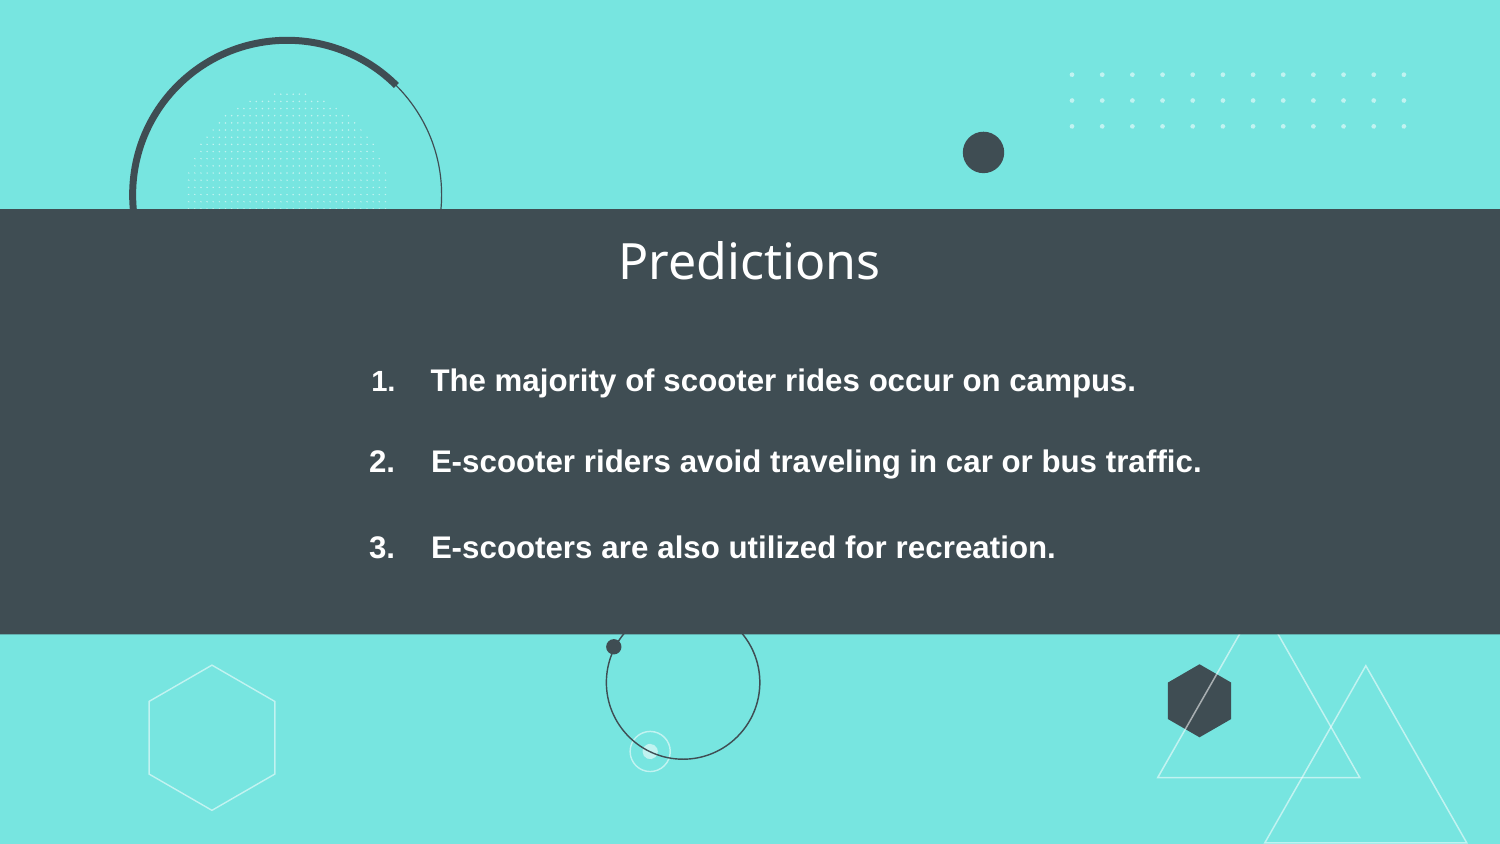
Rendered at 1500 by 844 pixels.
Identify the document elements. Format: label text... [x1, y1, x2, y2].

subtitle Predictions [301, 238, 1199, 281]
title The majority of scooter rides occur on campus. E-scooter riders avoid traveling in car or bus traffic. E-scooters are also utilized for recreation. [257, 339, 1243, 668]
